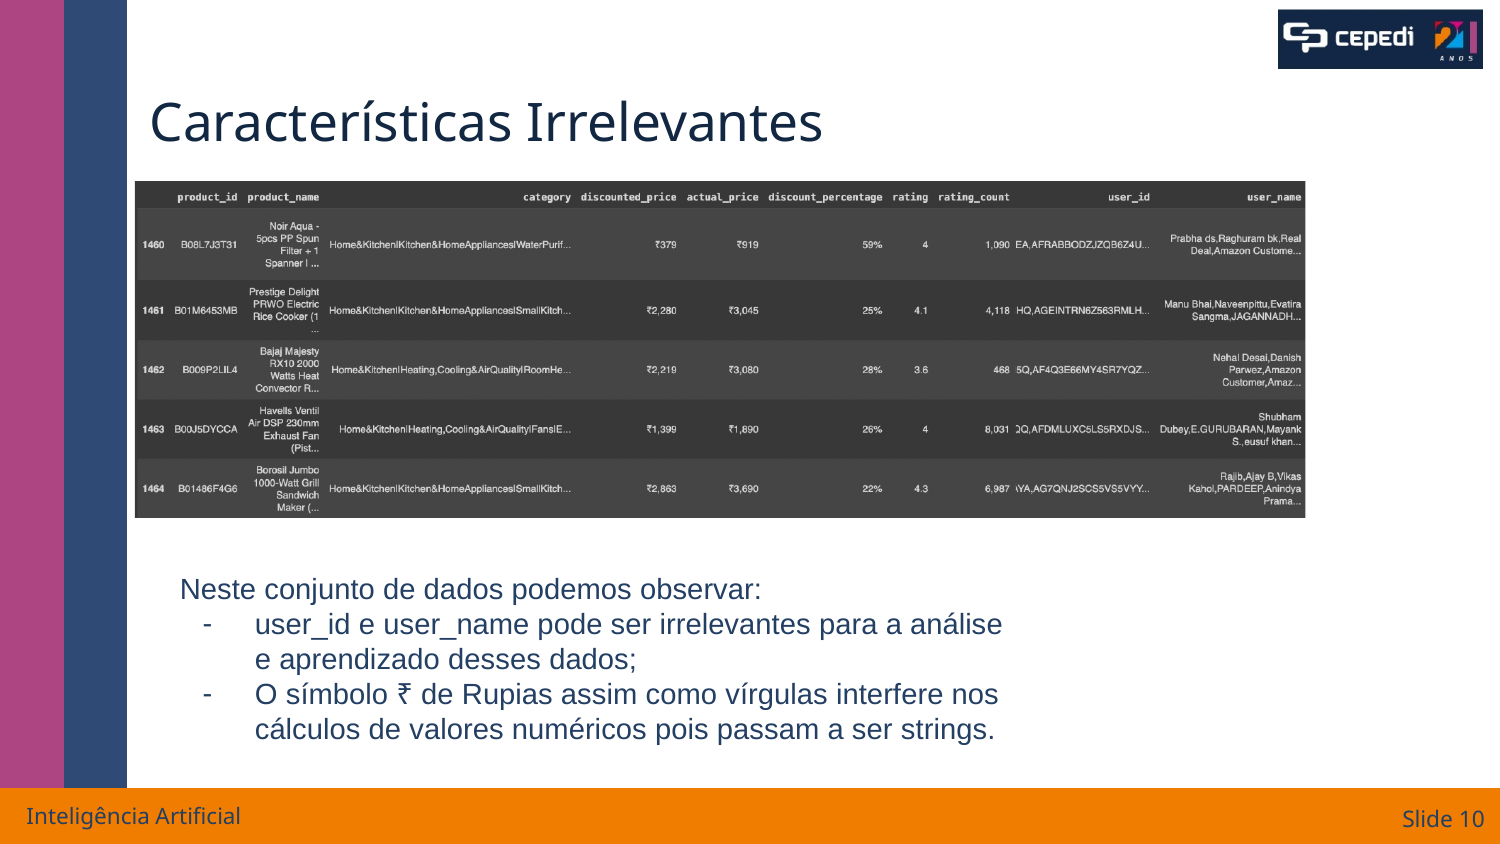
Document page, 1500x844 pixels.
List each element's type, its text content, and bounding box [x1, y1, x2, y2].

slide_number Slide ‹#› [1277, 789, 1500, 844]
title Características Irrelevantes [134, 72, 1339, 167]
picture [0, 0, 1500, 844]
subtitle Inteligência Artificial [11, 782, 677, 844]
text_box Neste conjunto de dados podemos observar: user_id e user_name pode ser irrelevantes para a análise e aprendizado desses dados; O símbolo ₹ de Rupias assim como vírgulas interfere nos cálculos de valores numéricos pois passam a ser strings. [164, 555, 1021, 761]
